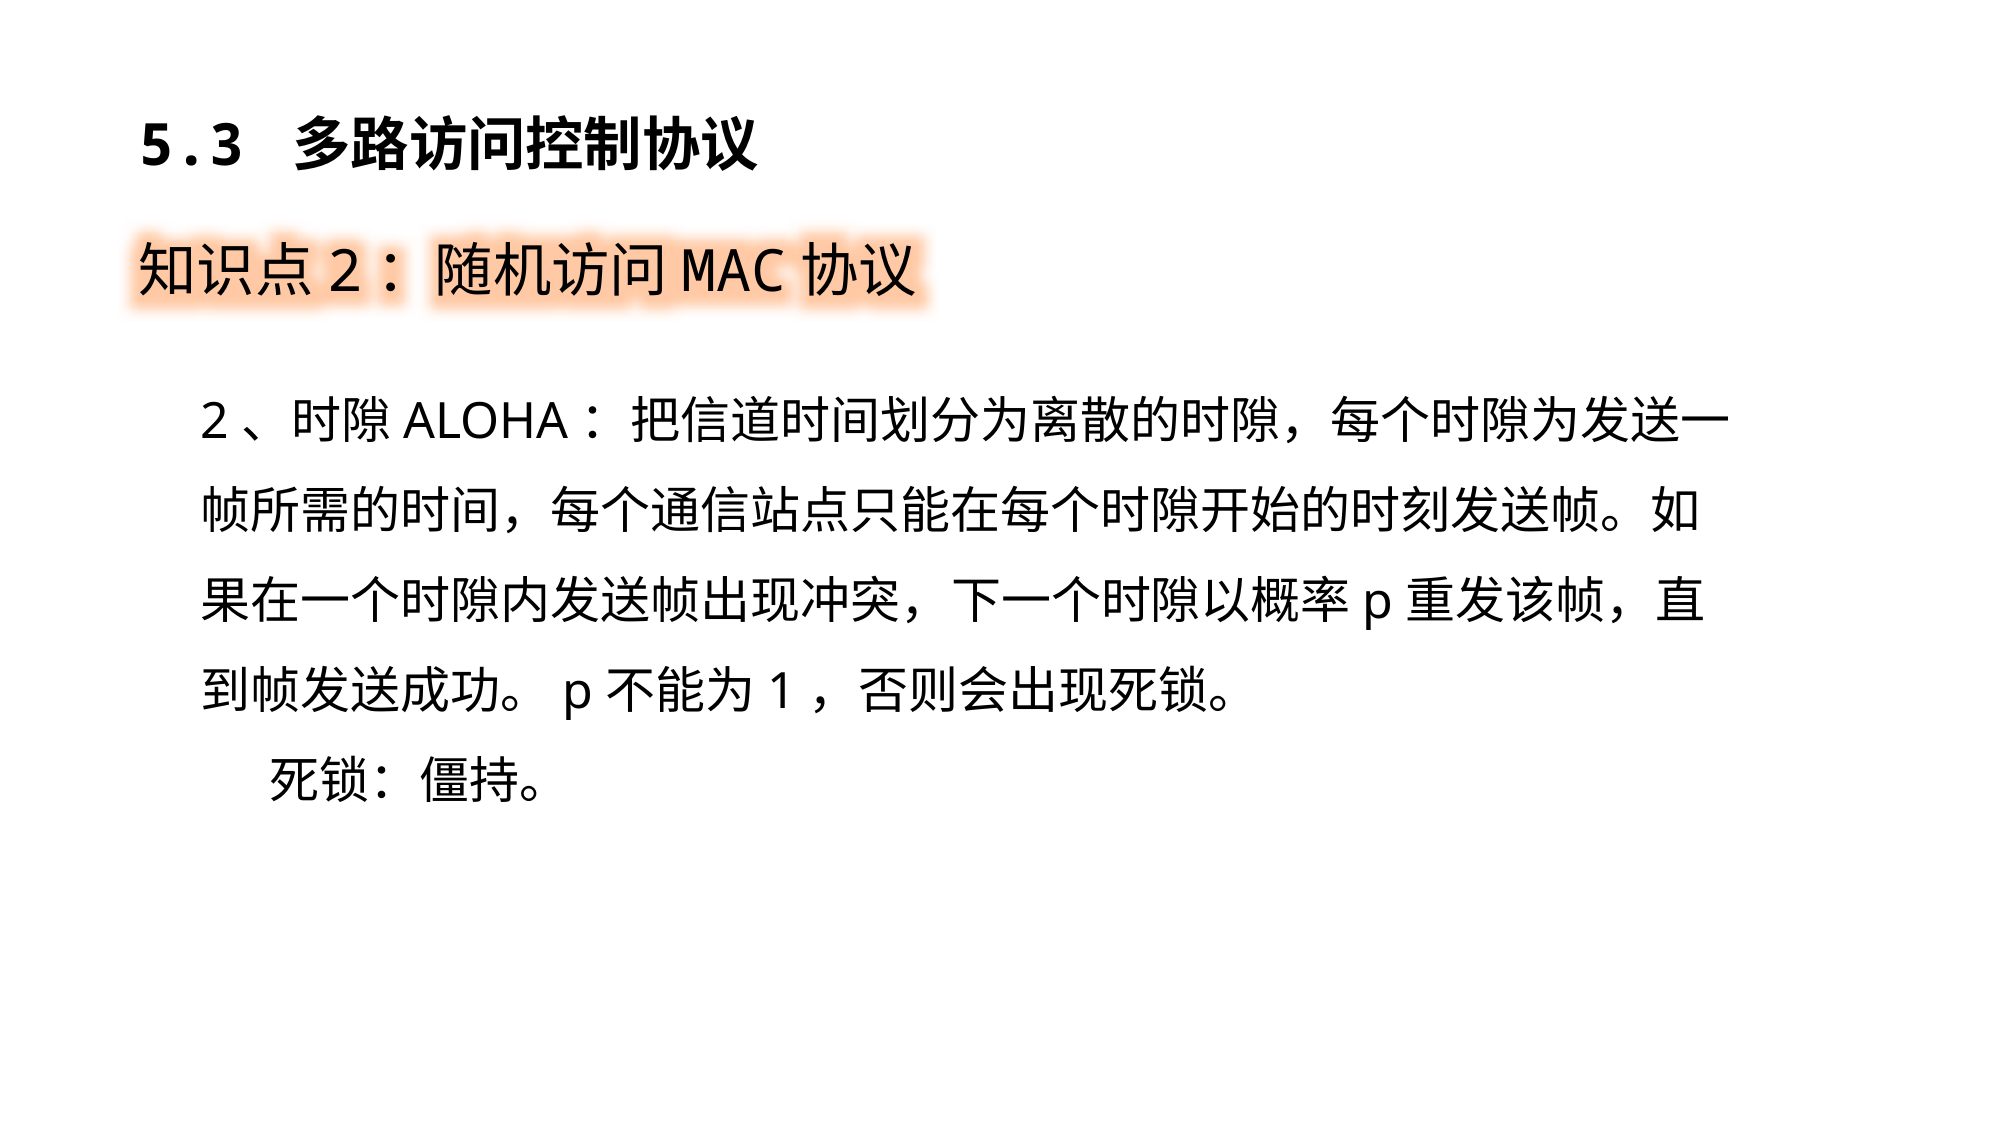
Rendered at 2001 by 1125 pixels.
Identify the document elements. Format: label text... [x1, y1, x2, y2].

text_box 5.3 多路访问控制协议 [120, 97, 1568, 153]
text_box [118, 170, 1949, 335]
text_box 2、时隙ALOHA：把信道时间划分为离散的时隙，每个时隙为发送一帧所需的时间，每个通信站点只能在每个时隙开始的时刻发送帧。如果在一个时隙内发送帧出现冲突，下一个时隙以概率p重发该帧，直到帧发送成功。p不能为1，否则会出现死锁。 死锁：僵持。 [186, 350, 1754, 816]
text_box L=800bit R=1Gbit/s v=200000km/s 求D？ D=（(L/R)*v）/2=80m [114, 166, 1954, 339]
text_box 知识点2：随机访问MAC协议 [120, 172, 1945, 329]
